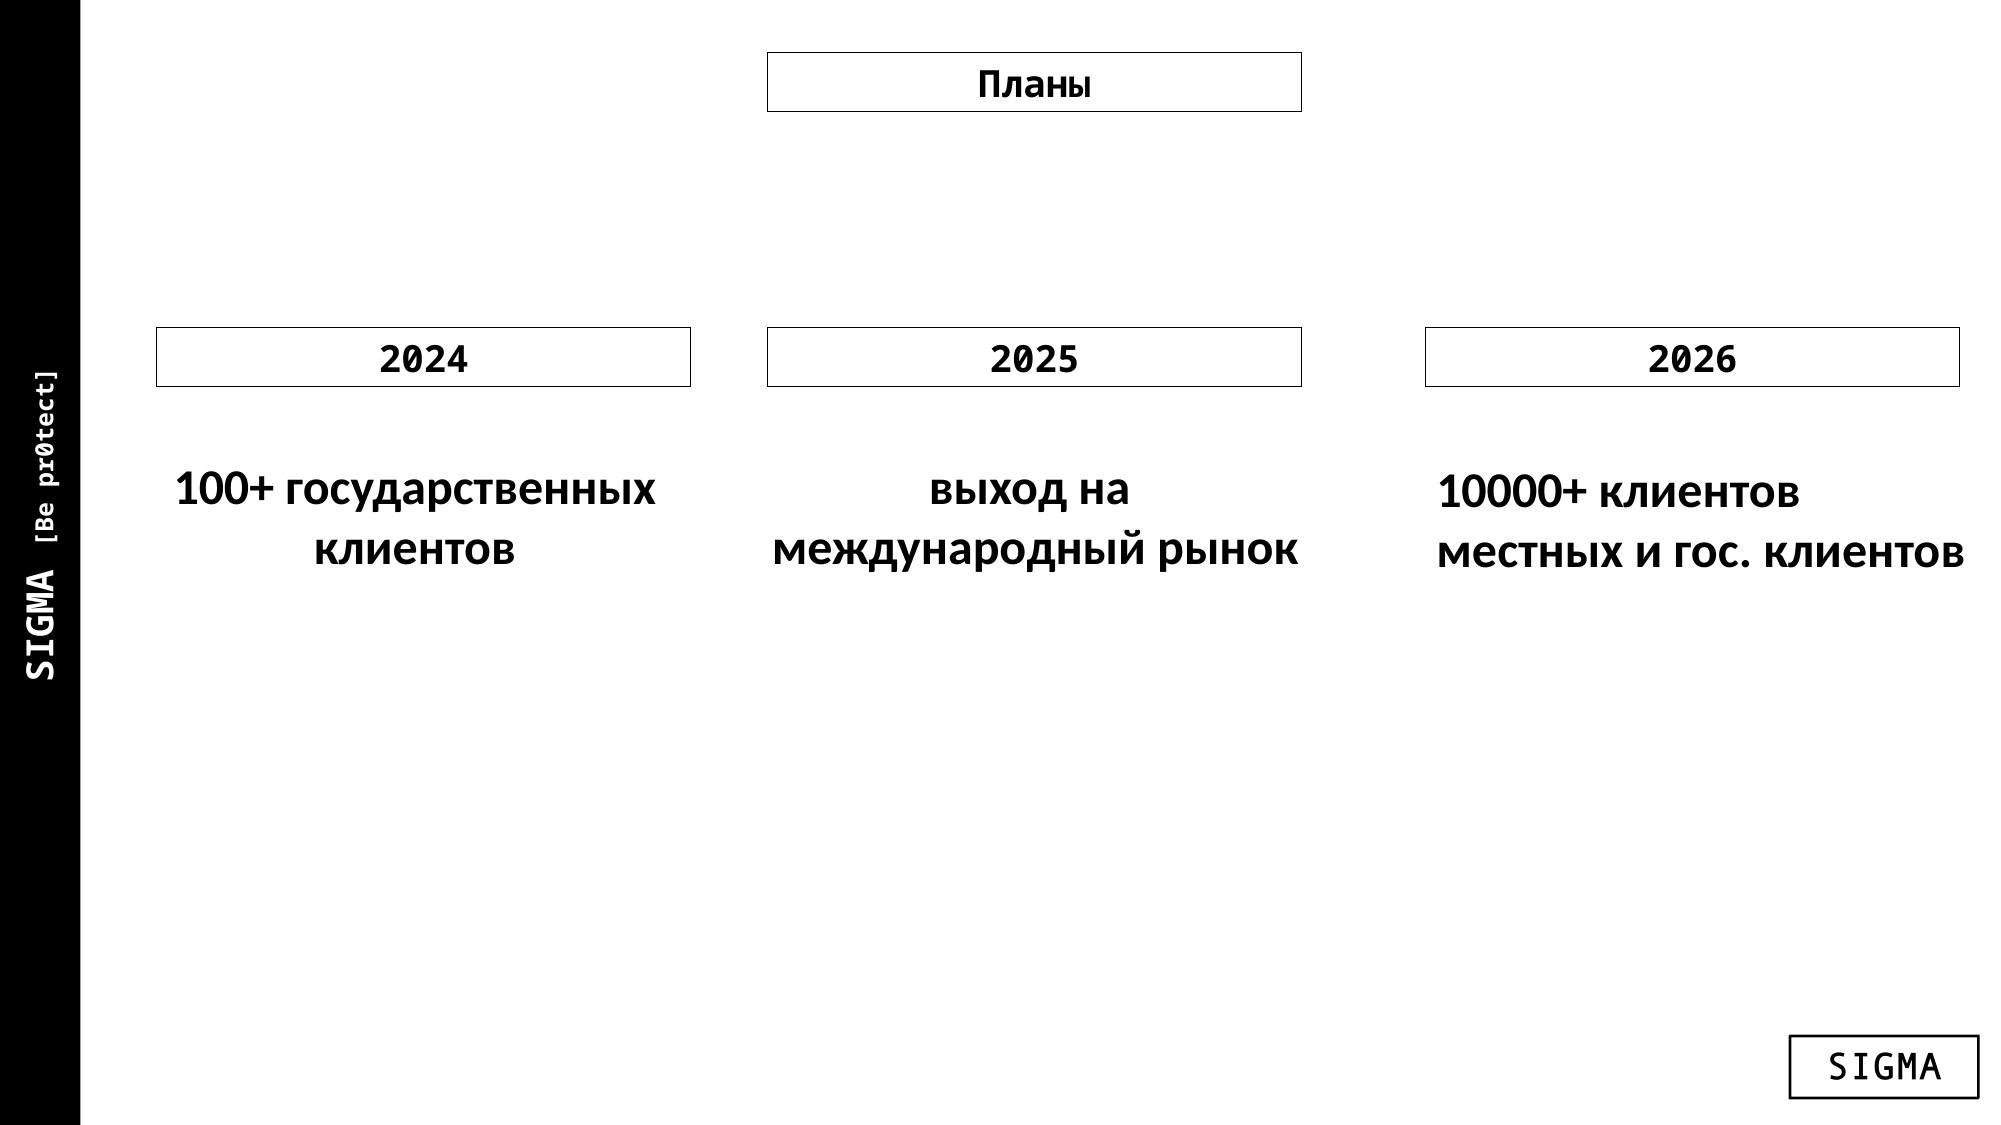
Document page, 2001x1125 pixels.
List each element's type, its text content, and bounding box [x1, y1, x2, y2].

text_box SIGMA [Be pr0tect] [8, 352, 69, 697]
text_box выход на международный рынок [757, 447, 1314, 582]
text_box [0, 0, 81, 1125]
picture [1786, 1032, 1981, 1102]
text_box 2026 [1425, 327, 1960, 387]
text_box 100+ государственных клиентов [158, 447, 672, 582]
text_box Планы [767, 52, 1302, 112]
text_box 2024 [156, 327, 691, 387]
text_box 2025 [767, 327, 1302, 387]
text_box 10000+ клиентов местных и гос. клиентов [1421, 449, 1981, 585]
